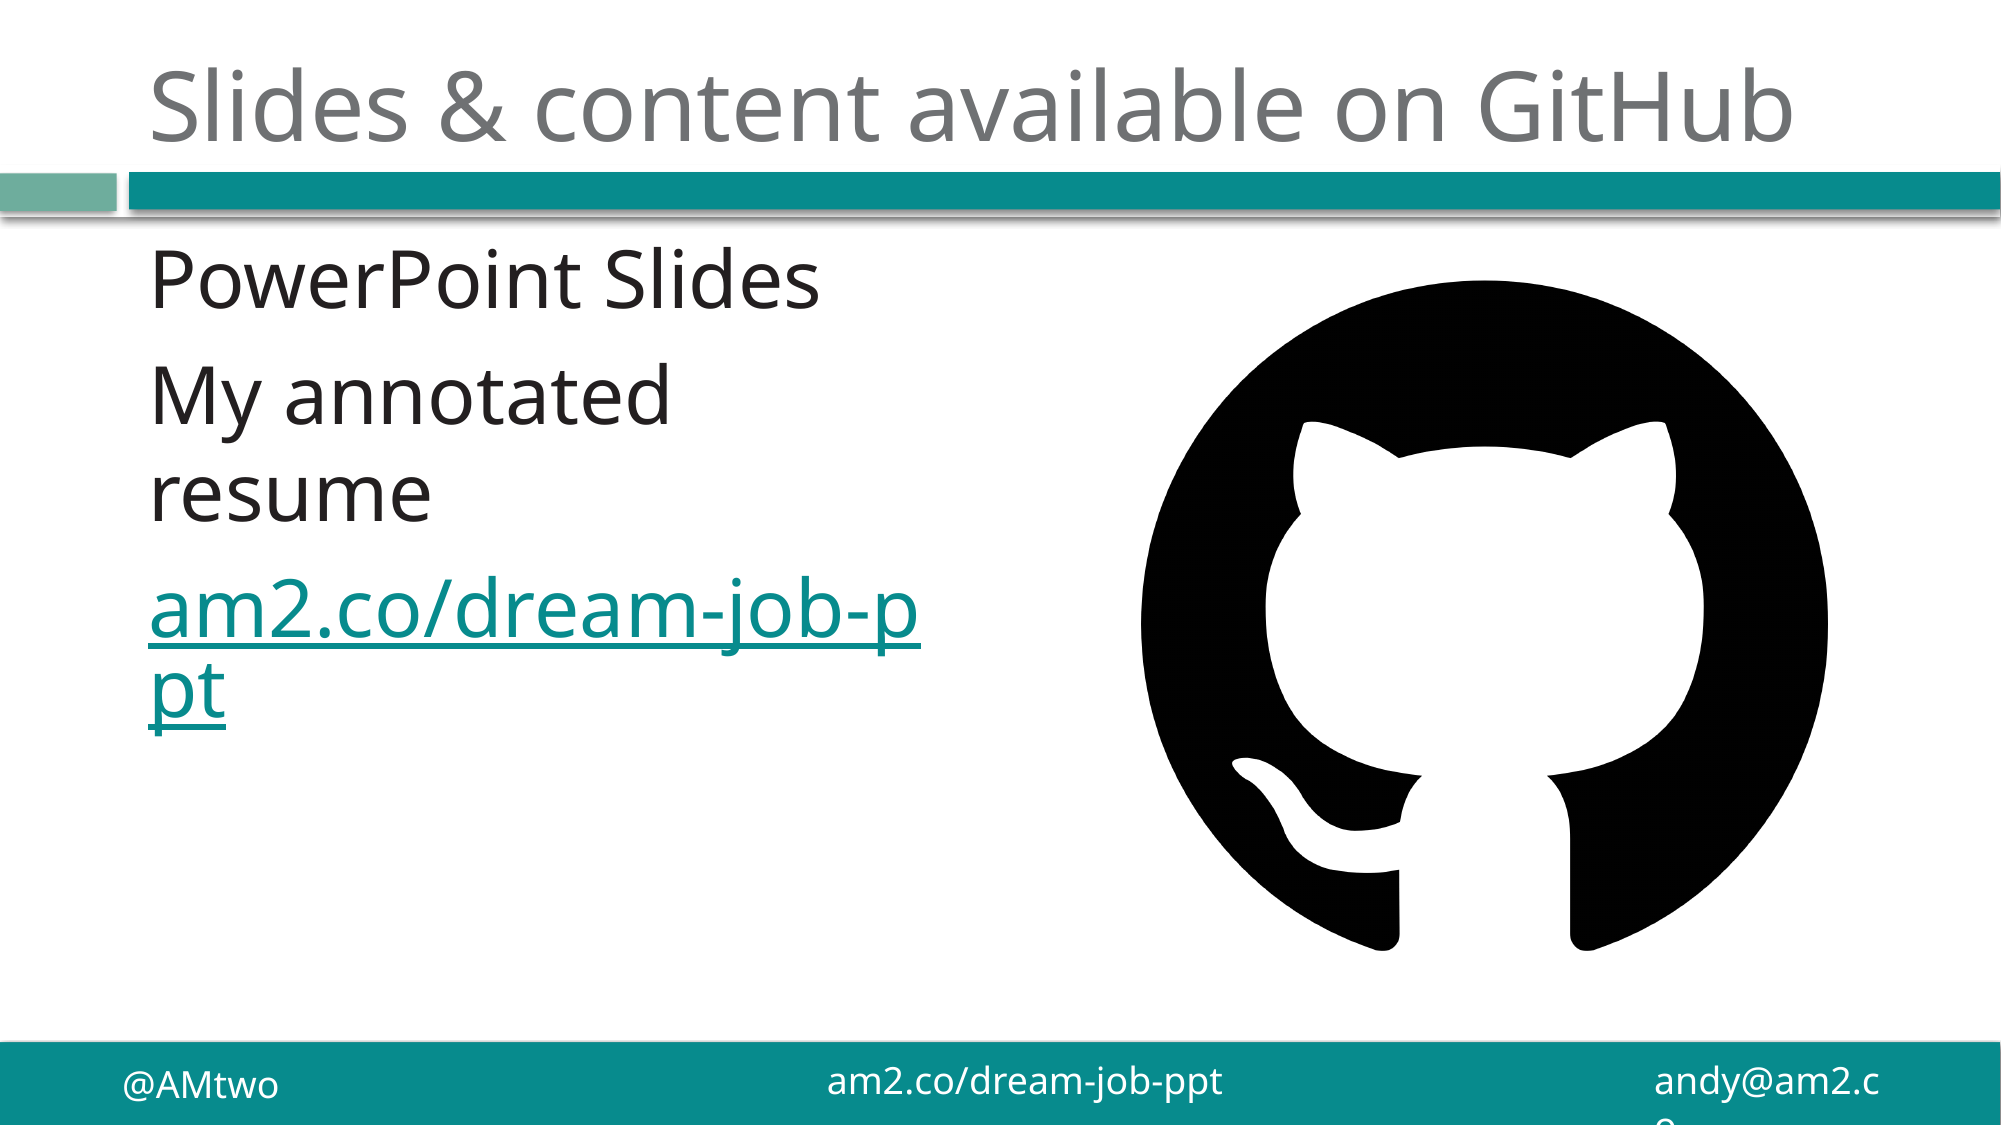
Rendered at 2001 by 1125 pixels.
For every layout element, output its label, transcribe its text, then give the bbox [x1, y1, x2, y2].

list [1141, 272, 1828, 960]
title Slides & content available on GitHub [133, 15, 1917, 169]
list PowerPoint Slides My annotated resume am2.co/dream-job-ppt [133, 220, 984, 1011]
